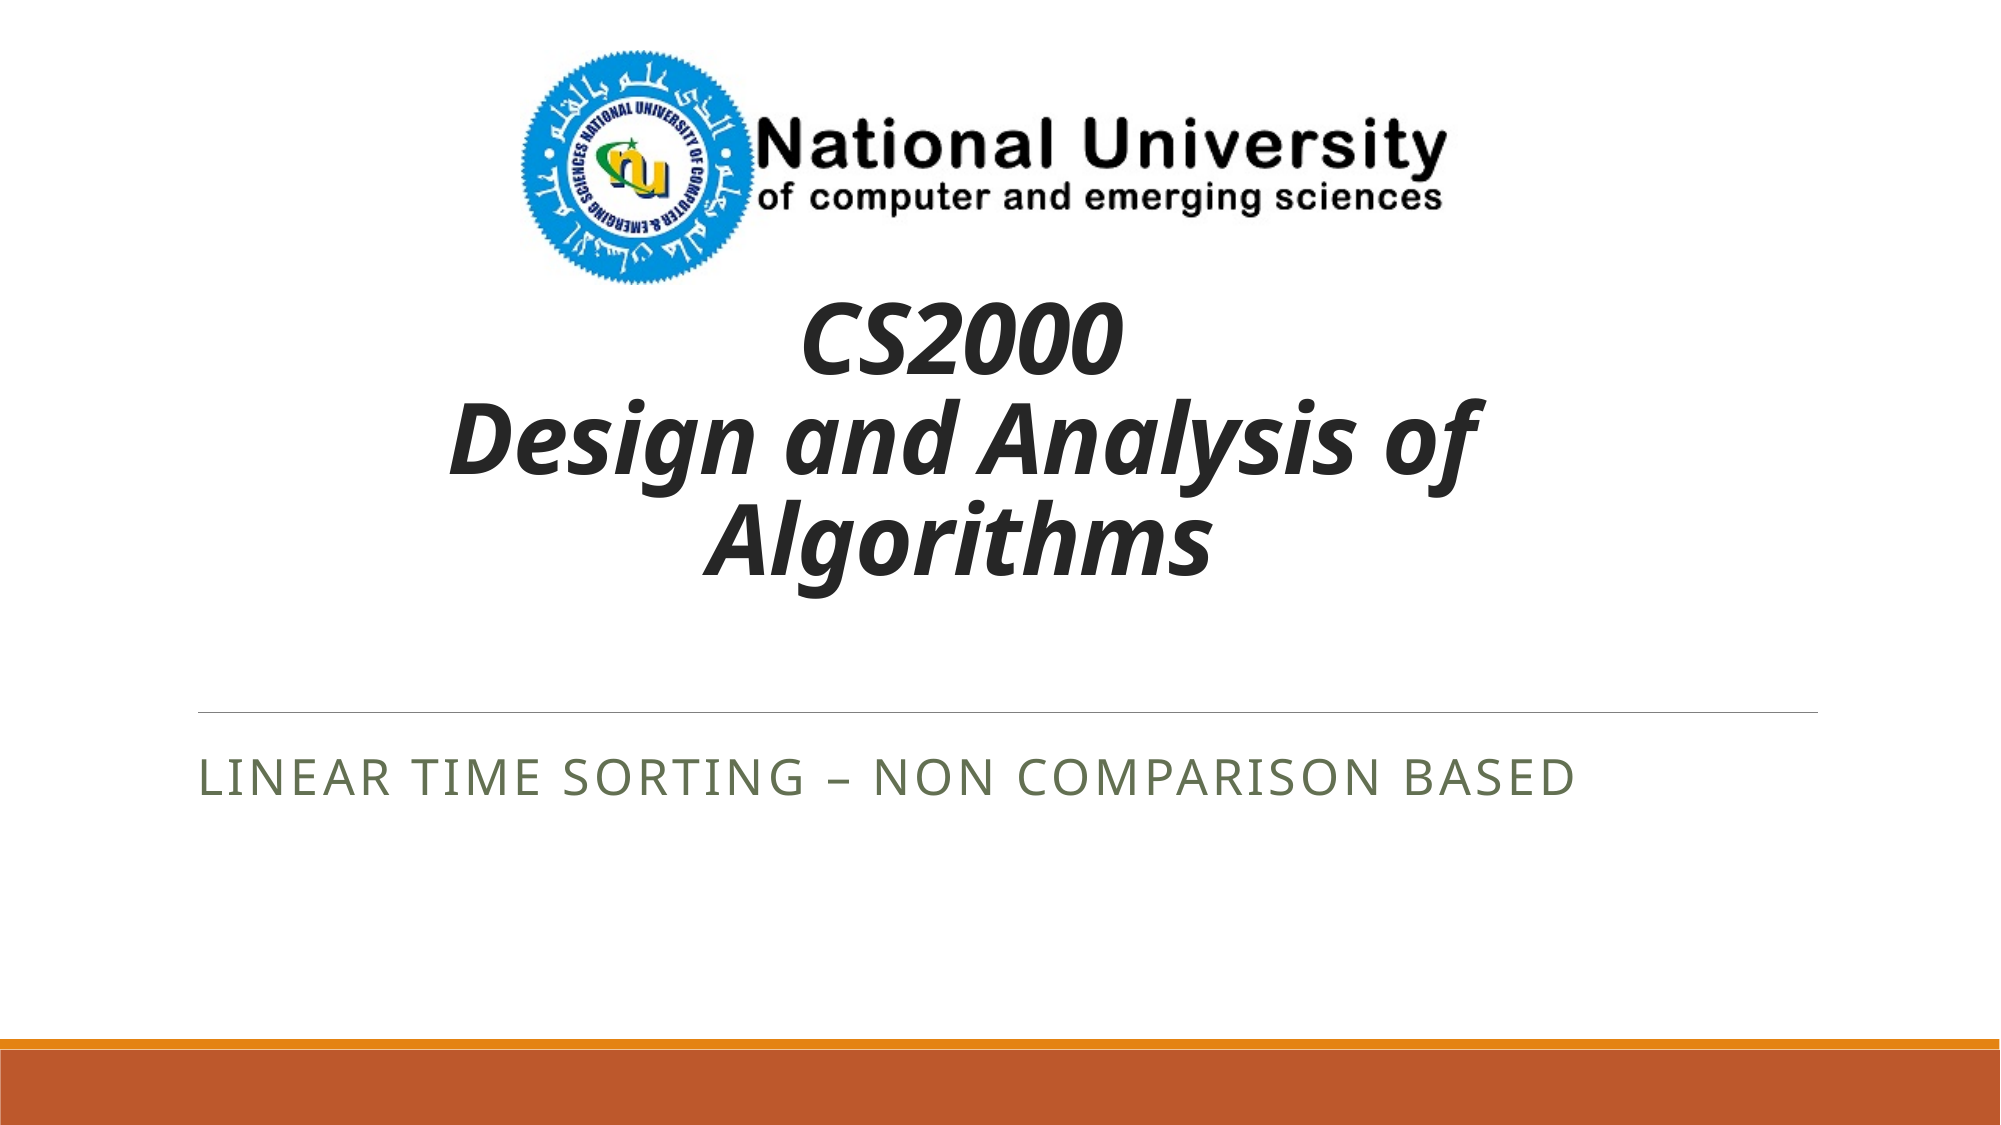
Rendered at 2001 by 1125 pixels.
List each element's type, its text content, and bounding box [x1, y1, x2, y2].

title CS2000 Design and Analysis of Algorithms [211, 284, 1712, 604]
picture [519, 49, 1459, 286]
subtitle Linear Time Sorting – Non Comparison Based [182, 744, 1833, 932]
